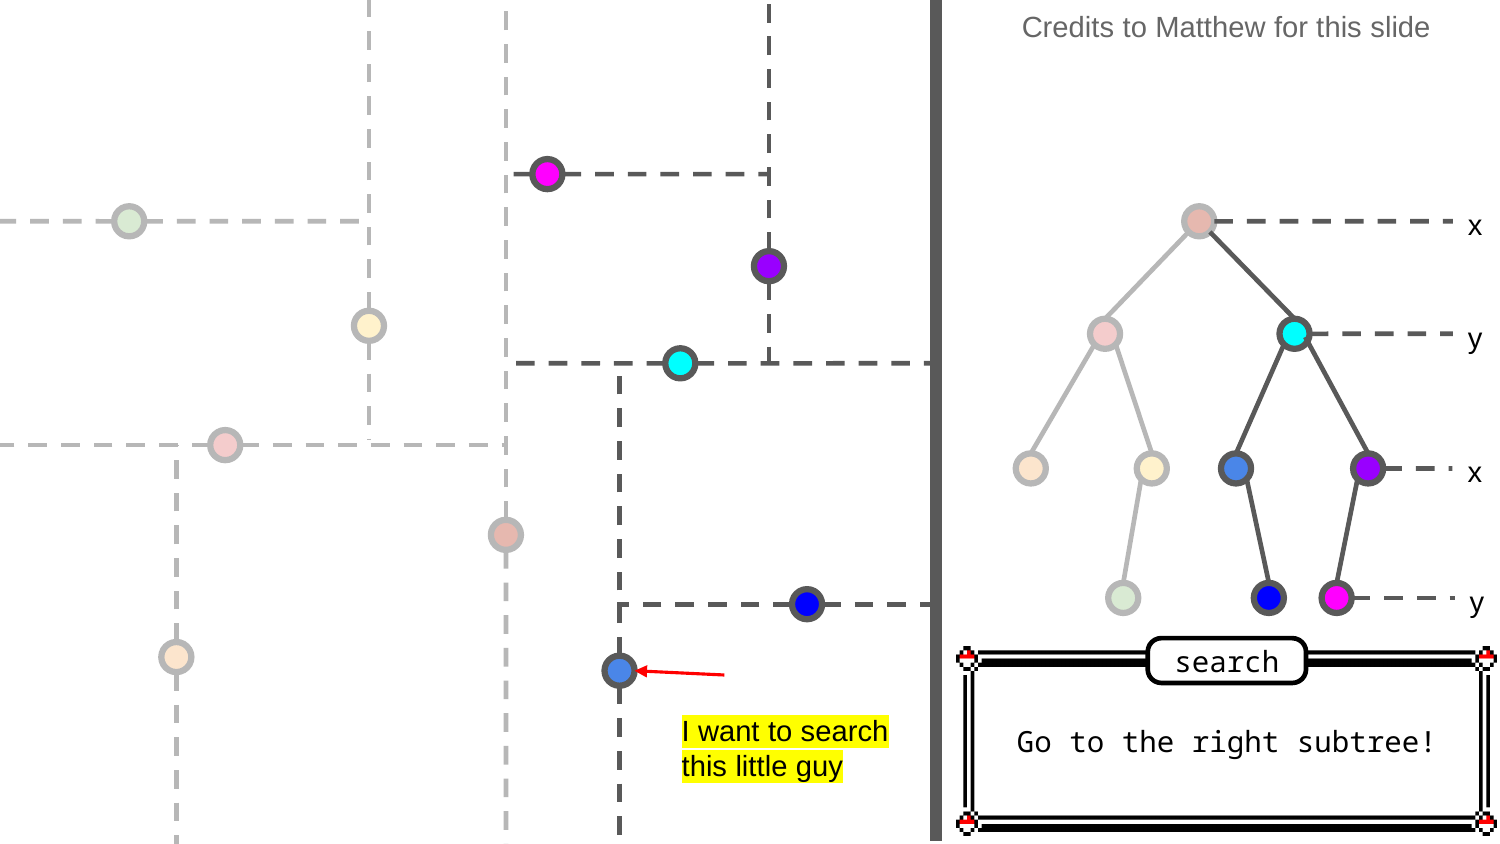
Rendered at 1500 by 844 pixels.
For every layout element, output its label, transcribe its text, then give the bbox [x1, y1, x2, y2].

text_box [1115, 344, 1153, 454]
text_box [1353, 454, 1383, 484]
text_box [1104, 231, 1189, 319]
text_box [1108, 584, 1139, 613]
text_box [1279, 319, 1310, 349]
text_box [1220, 454, 1252, 484]
text_box [1015, 454, 1046, 484]
text_box Credits to Matthew for this slide [967, 0, 1486, 50]
text_box [353, 311, 385, 341]
text_box [665, 348, 696, 379]
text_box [1123, 478, 1142, 584]
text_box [1336, 478, 1358, 584]
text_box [634, 670, 725, 676]
text_box [1184, 206, 1214, 237]
text_box [1089, 320, 1121, 349]
text_box [490, 520, 521, 550]
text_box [956, 637, 1498, 836]
text_box y [1452, 303, 1500, 364]
text_box [161, 642, 192, 672]
text_box [792, 589, 822, 620]
text_box y [1454, 568, 1500, 628]
text_box [114, 206, 144, 237]
text_box [604, 656, 635, 686]
text_box [532, 159, 563, 190]
text_box [210, 430, 241, 461]
text_box [1321, 584, 1352, 613]
text_box [1253, 583, 1284, 613]
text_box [1030, 344, 1095, 454]
text_box [1136, 453, 1167, 484]
text_box x [1452, 191, 1500, 252]
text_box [1235, 344, 1285, 454]
text_box x [1452, 438, 1500, 499]
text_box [1304, 336, 1369, 454]
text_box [1246, 478, 1270, 584]
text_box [1209, 231, 1295, 319]
text_box I want to search this little guy [666, 697, 909, 797]
text_box [753, 251, 785, 281]
